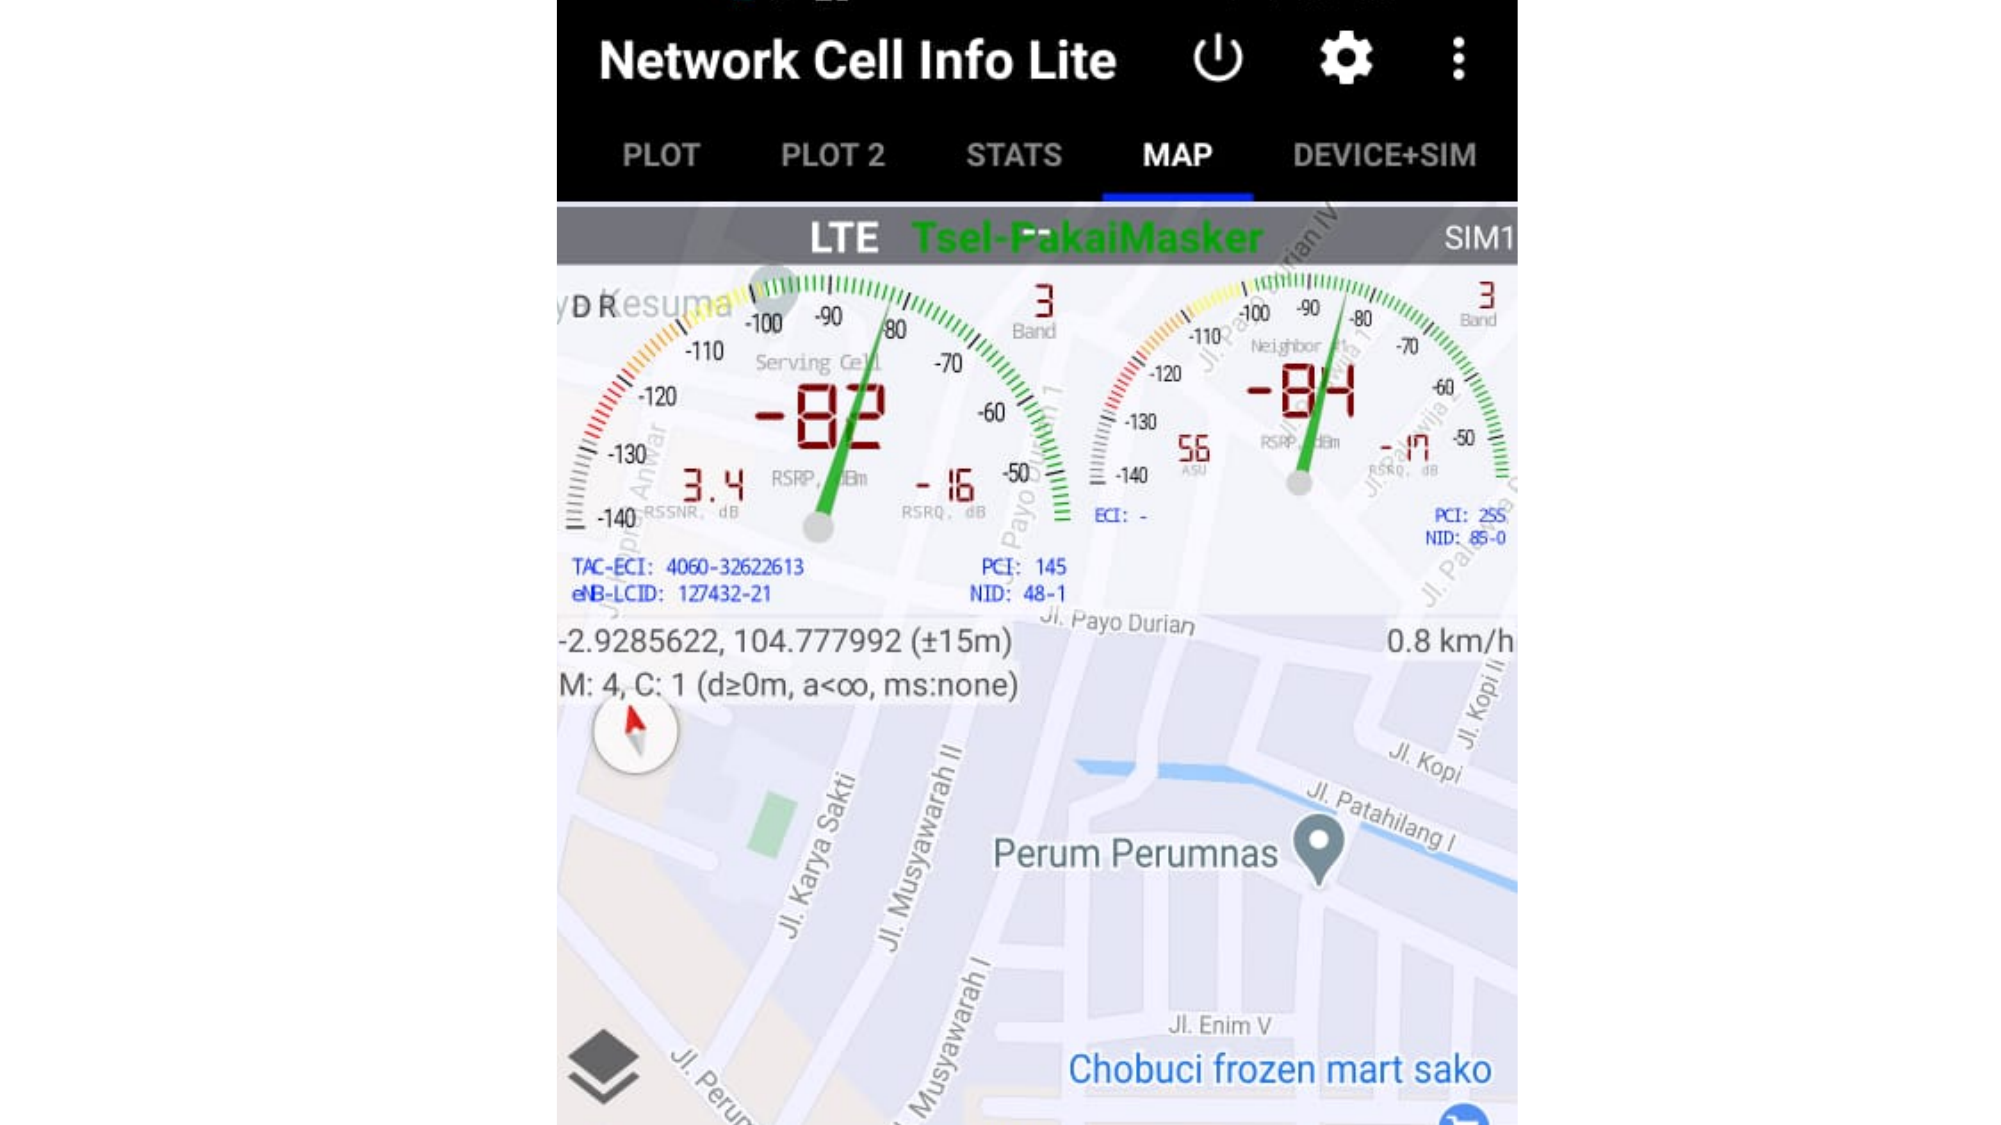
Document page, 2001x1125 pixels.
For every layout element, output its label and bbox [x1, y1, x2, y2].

picture [556, 0, 1518, 1125]
